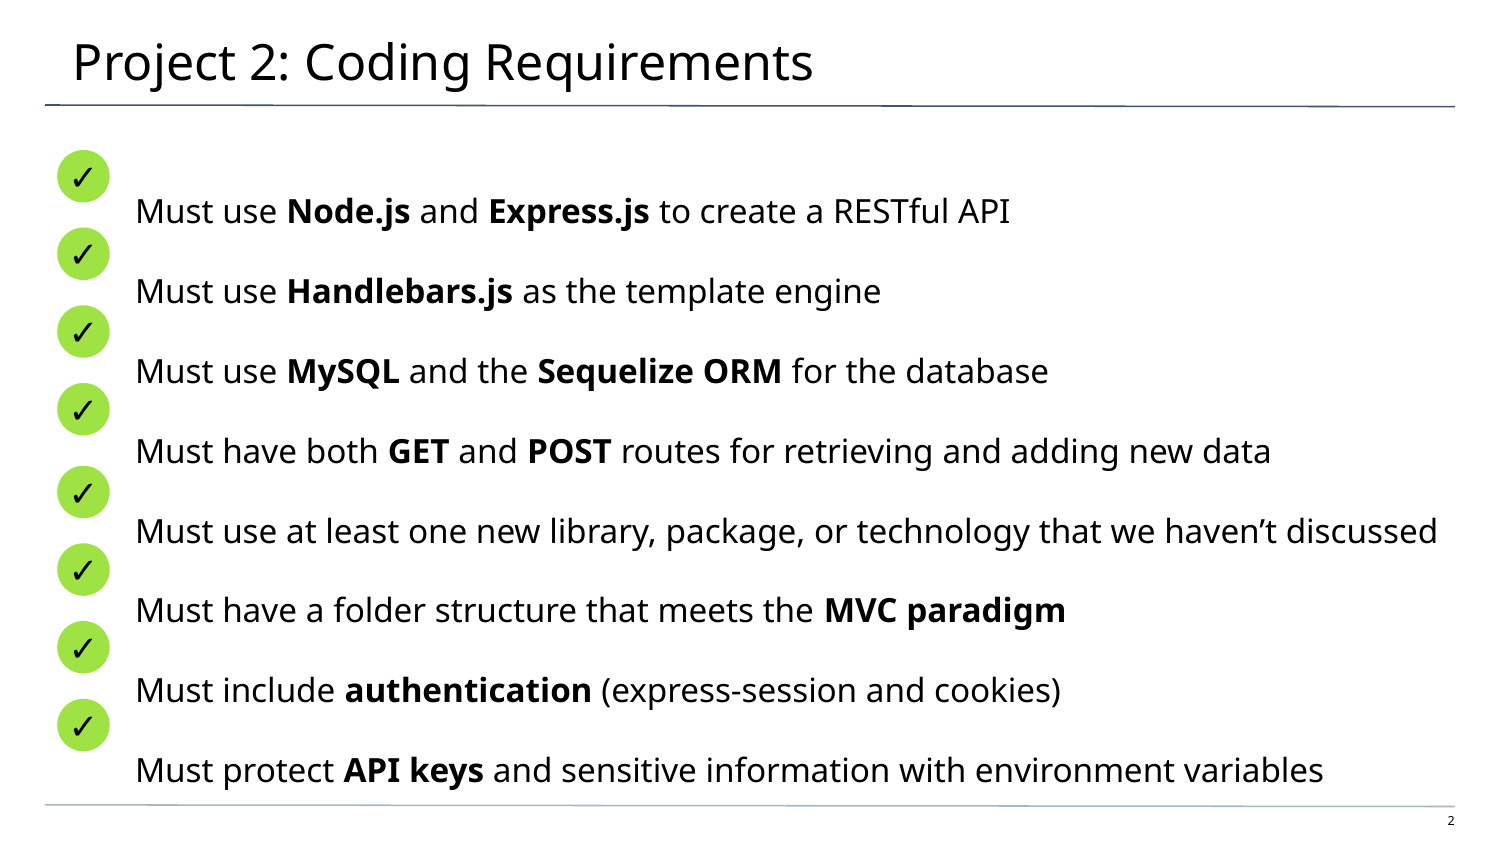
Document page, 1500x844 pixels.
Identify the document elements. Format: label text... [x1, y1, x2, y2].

text_box ✓ [57, 382, 110, 436]
text_box ✓ [57, 150, 110, 203]
text_box ✓ [57, 543, 110, 596]
text_box ✓ [57, 698, 110, 752]
title Project 2: Coding Requirements [0, 0, 1500, 88]
text_box ✓ [57, 621, 110, 674]
text_box ✓ [57, 305, 110, 358]
text_box ✓ [57, 227, 110, 281]
text_box ✓ [57, 465, 110, 519]
subtitle Must use Node.js and Express.js to create a RESTful API Must use Handlebars.js as the template engine Must use MySQL and the Sequelize ORM for the database Must have both GET and POST routes for retrieving and adding new data Must use at least one new library, package, or technology that we haven’t discussed Must have a folder structure that meets the MVC paradigm Must include authentication (express-session and cookies) Must protect API keys and sensitive information with environment variables [0, 135, 1500, 704]
